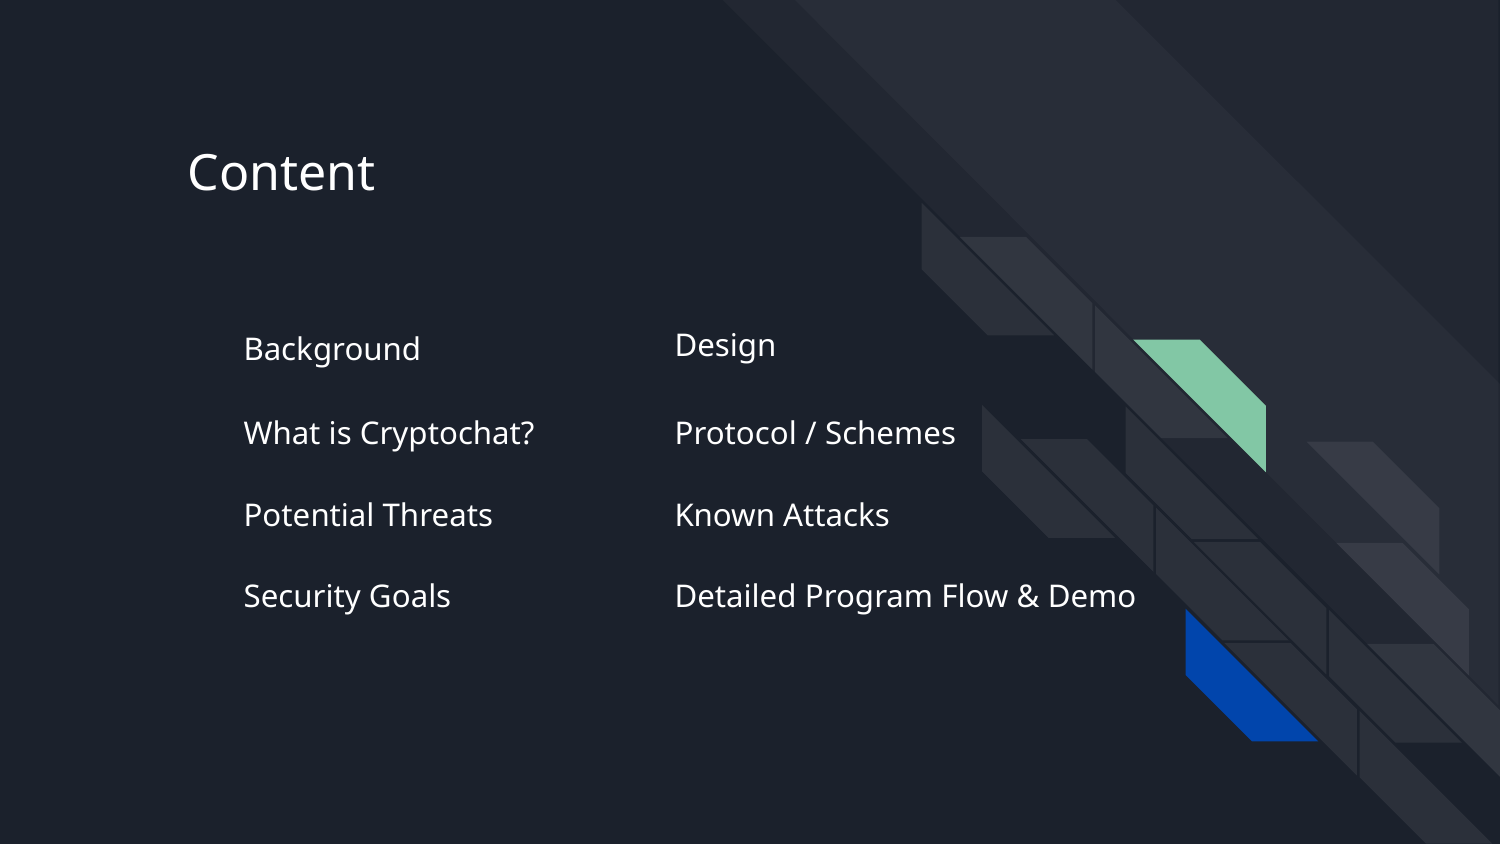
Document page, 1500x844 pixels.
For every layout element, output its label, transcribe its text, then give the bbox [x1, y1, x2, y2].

text_box Background [228, 303, 659, 387]
text_box Potential Threats [228, 476, 659, 551]
text_box Known Attacks [659, 470, 1272, 559]
text_box Protocol / Schemes [659, 387, 1272, 470]
text_box Design [659, 300, 1272, 387]
title Content [172, 125, 1328, 206]
text_box Detailed Program Flow & Demo [841, 559, 1272, 640]
text_box Security Goals [228, 551, 841, 640]
text_box What is Cryptochat? [228, 387, 659, 476]
